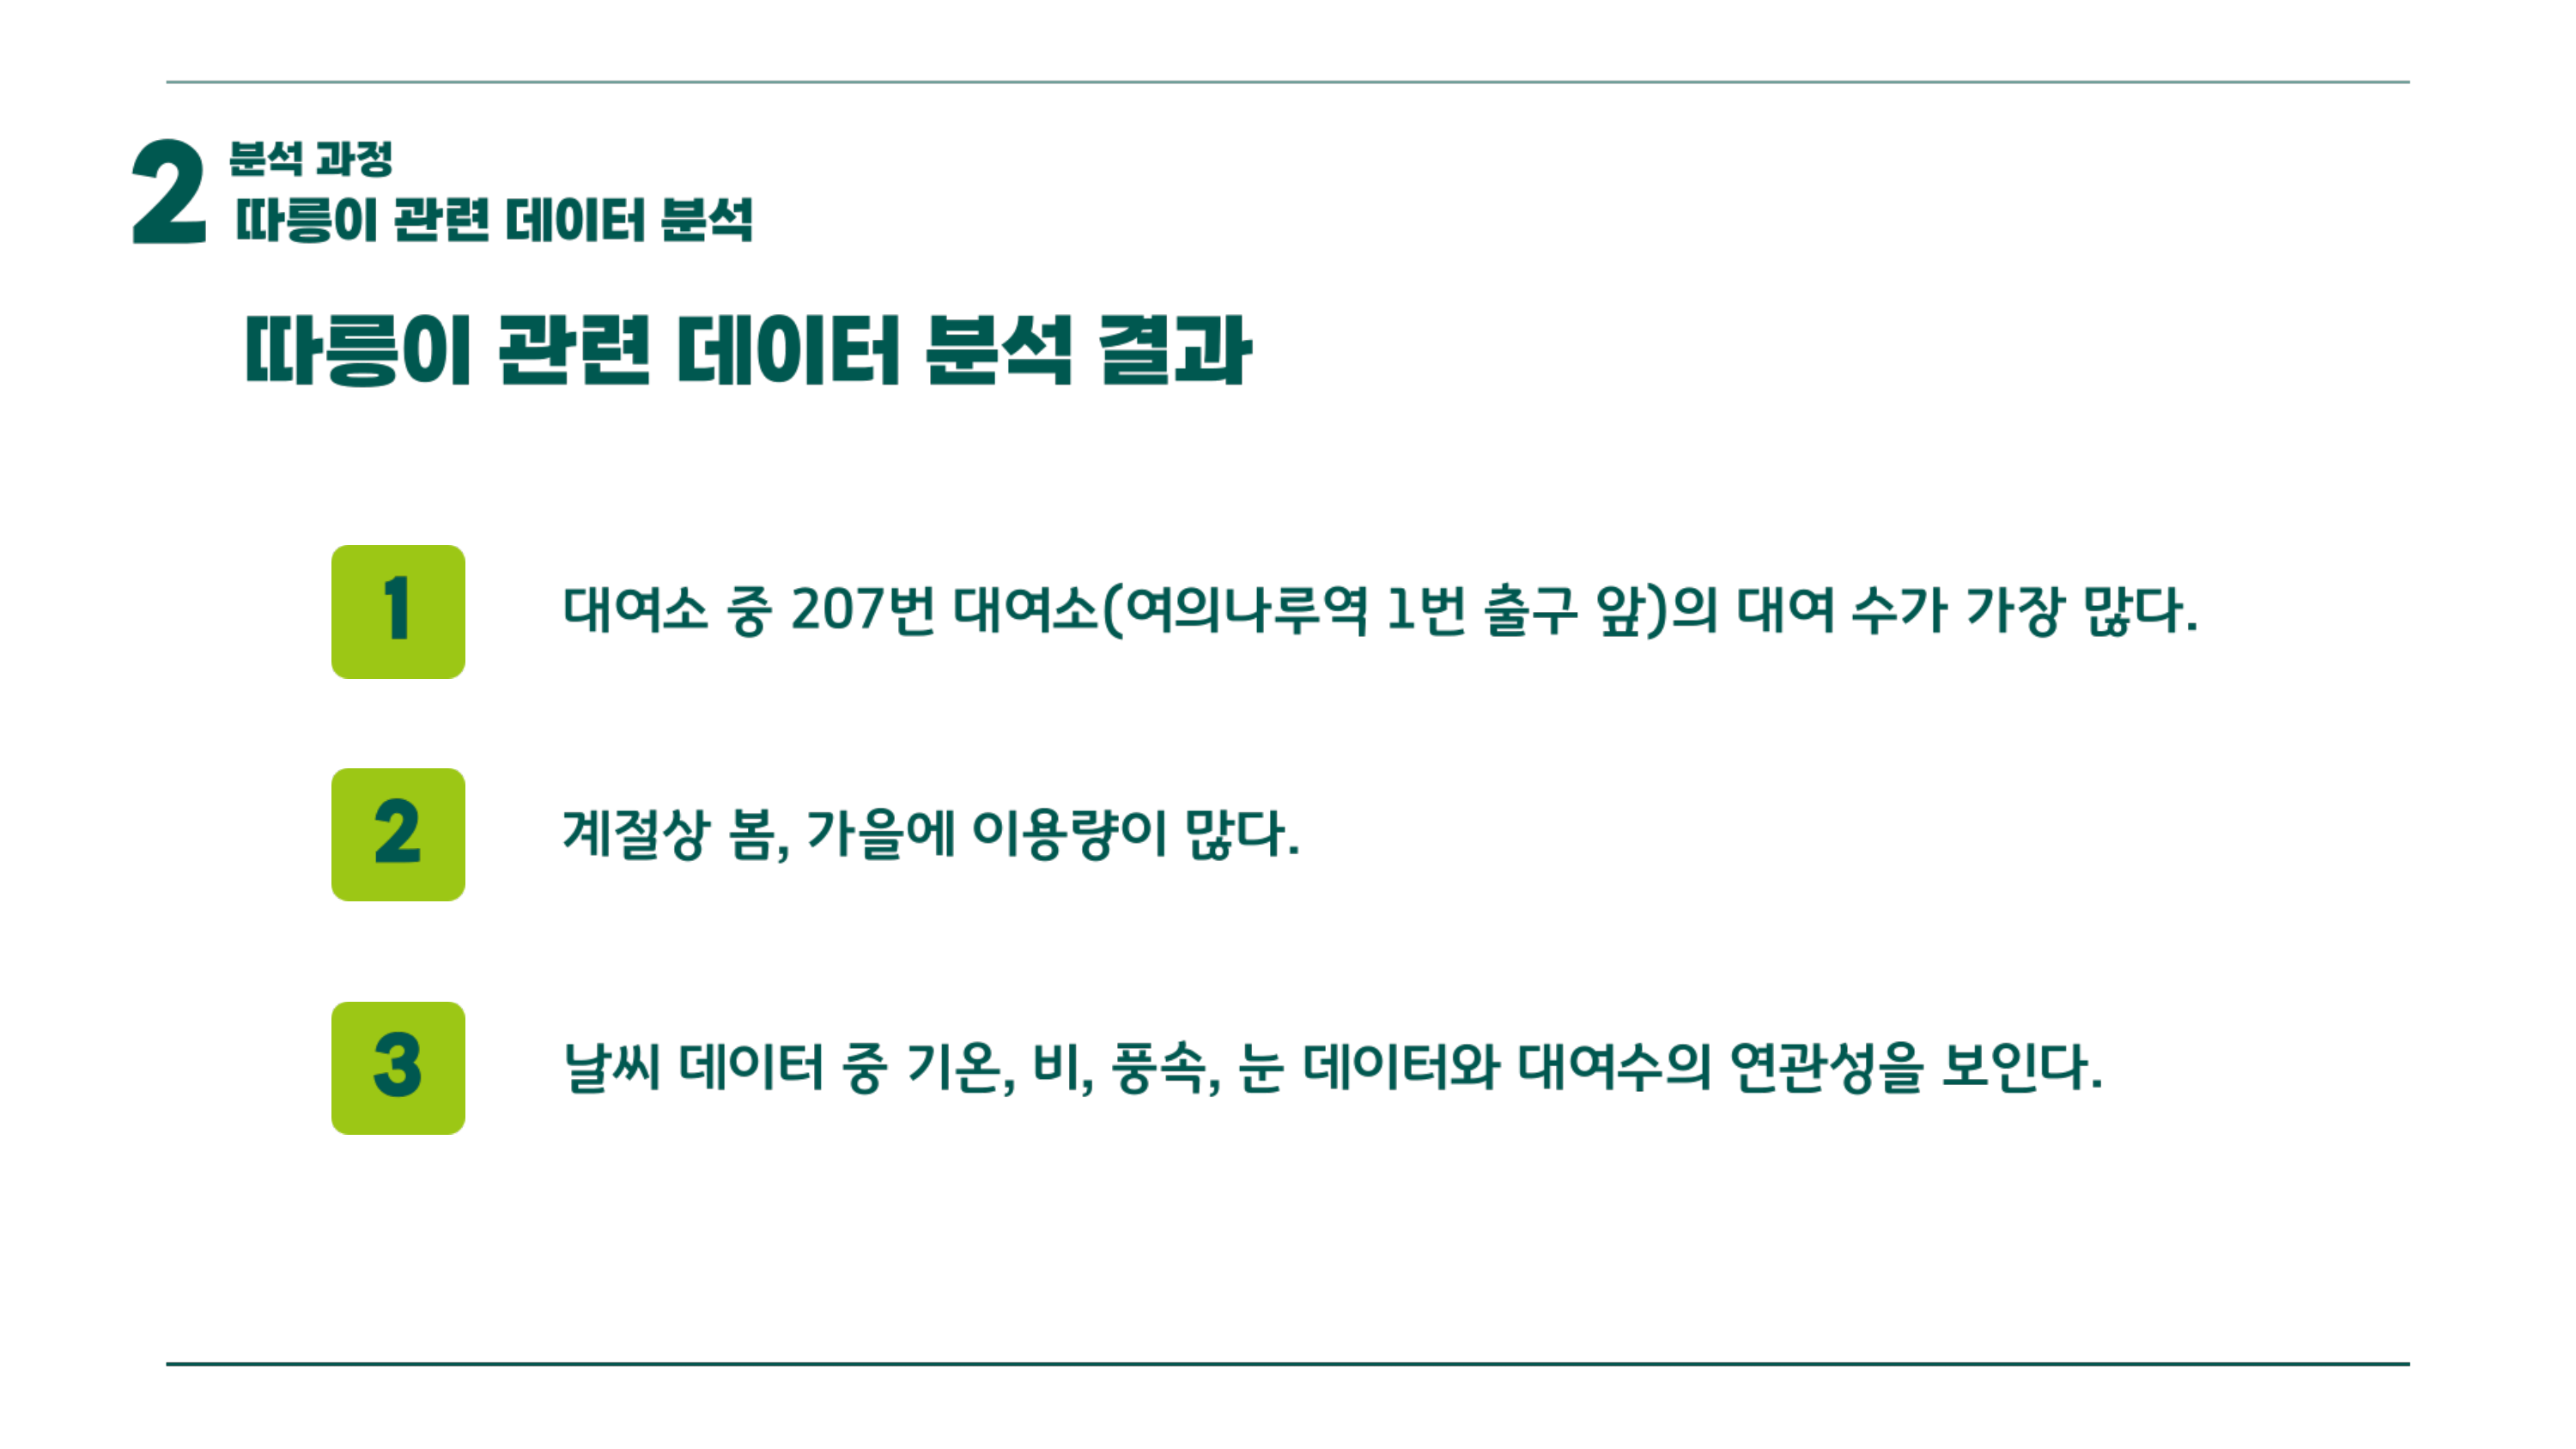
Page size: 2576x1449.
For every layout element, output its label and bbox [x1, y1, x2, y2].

text_box [331, 545, 336, 679]
picture [340, 762, 465, 932]
picture [340, 540, 453, 710]
text_box [166, 76, 2410, 88]
picture [553, 785, 2196, 902]
picture [74, 80, 1293, 452]
text_box [331, 767, 336, 902]
text_box [331, 1001, 336, 1136]
picture [552, 1018, 2197, 1135]
text_box [456, 545, 465, 679]
picture [553, 563, 2270, 678]
text_box [166, 1358, 2410, 1370]
picture [340, 996, 463, 1166]
